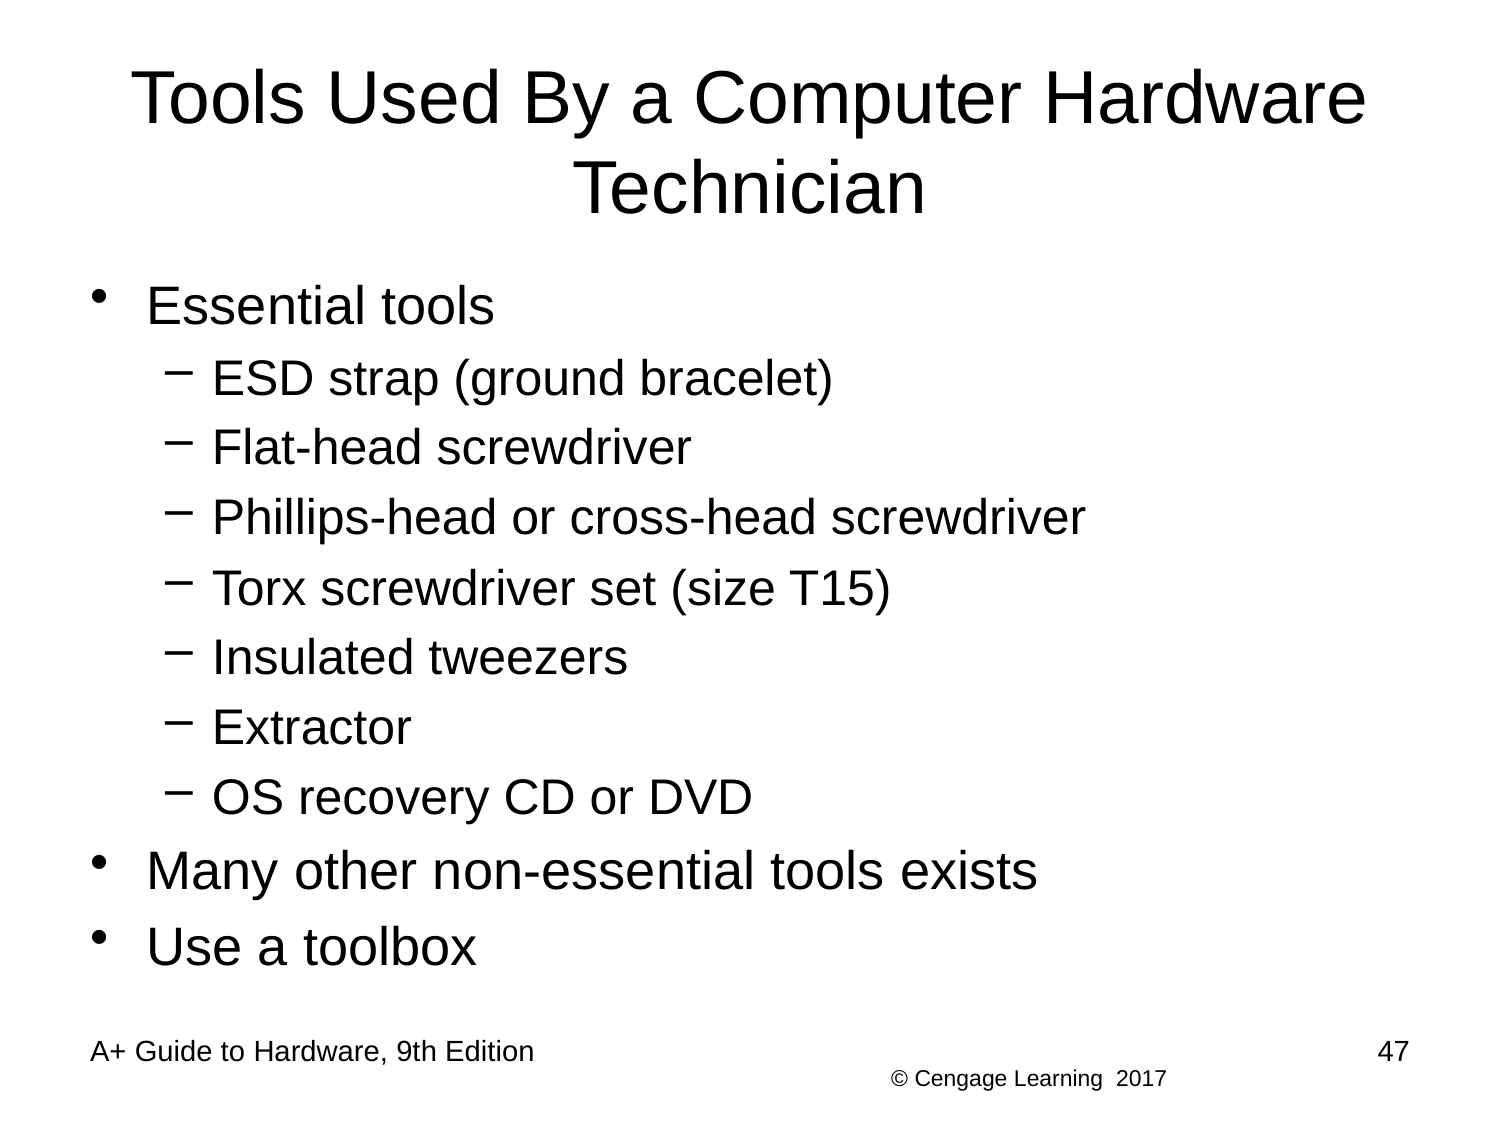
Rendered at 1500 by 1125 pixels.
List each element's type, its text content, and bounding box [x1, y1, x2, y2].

list Essential tools ESD strap (ground bracelet) Flat-head screwdriver Phillips-head or cross-head screwdriver Torx screwdriver set (size T15) Insulated tweezers Extractor OS recovery CD or DVD Many other non-essential tools exists Use a toolbox [75, 262, 1425, 1005]
title Tools Used By a Computer Hardware Technician [75, 45, 1425, 233]
slide_number 47 [1312, 1024, 1426, 1103]
footer A+ Guide to Hardware, 9th Edition [74, 1024, 588, 1103]
